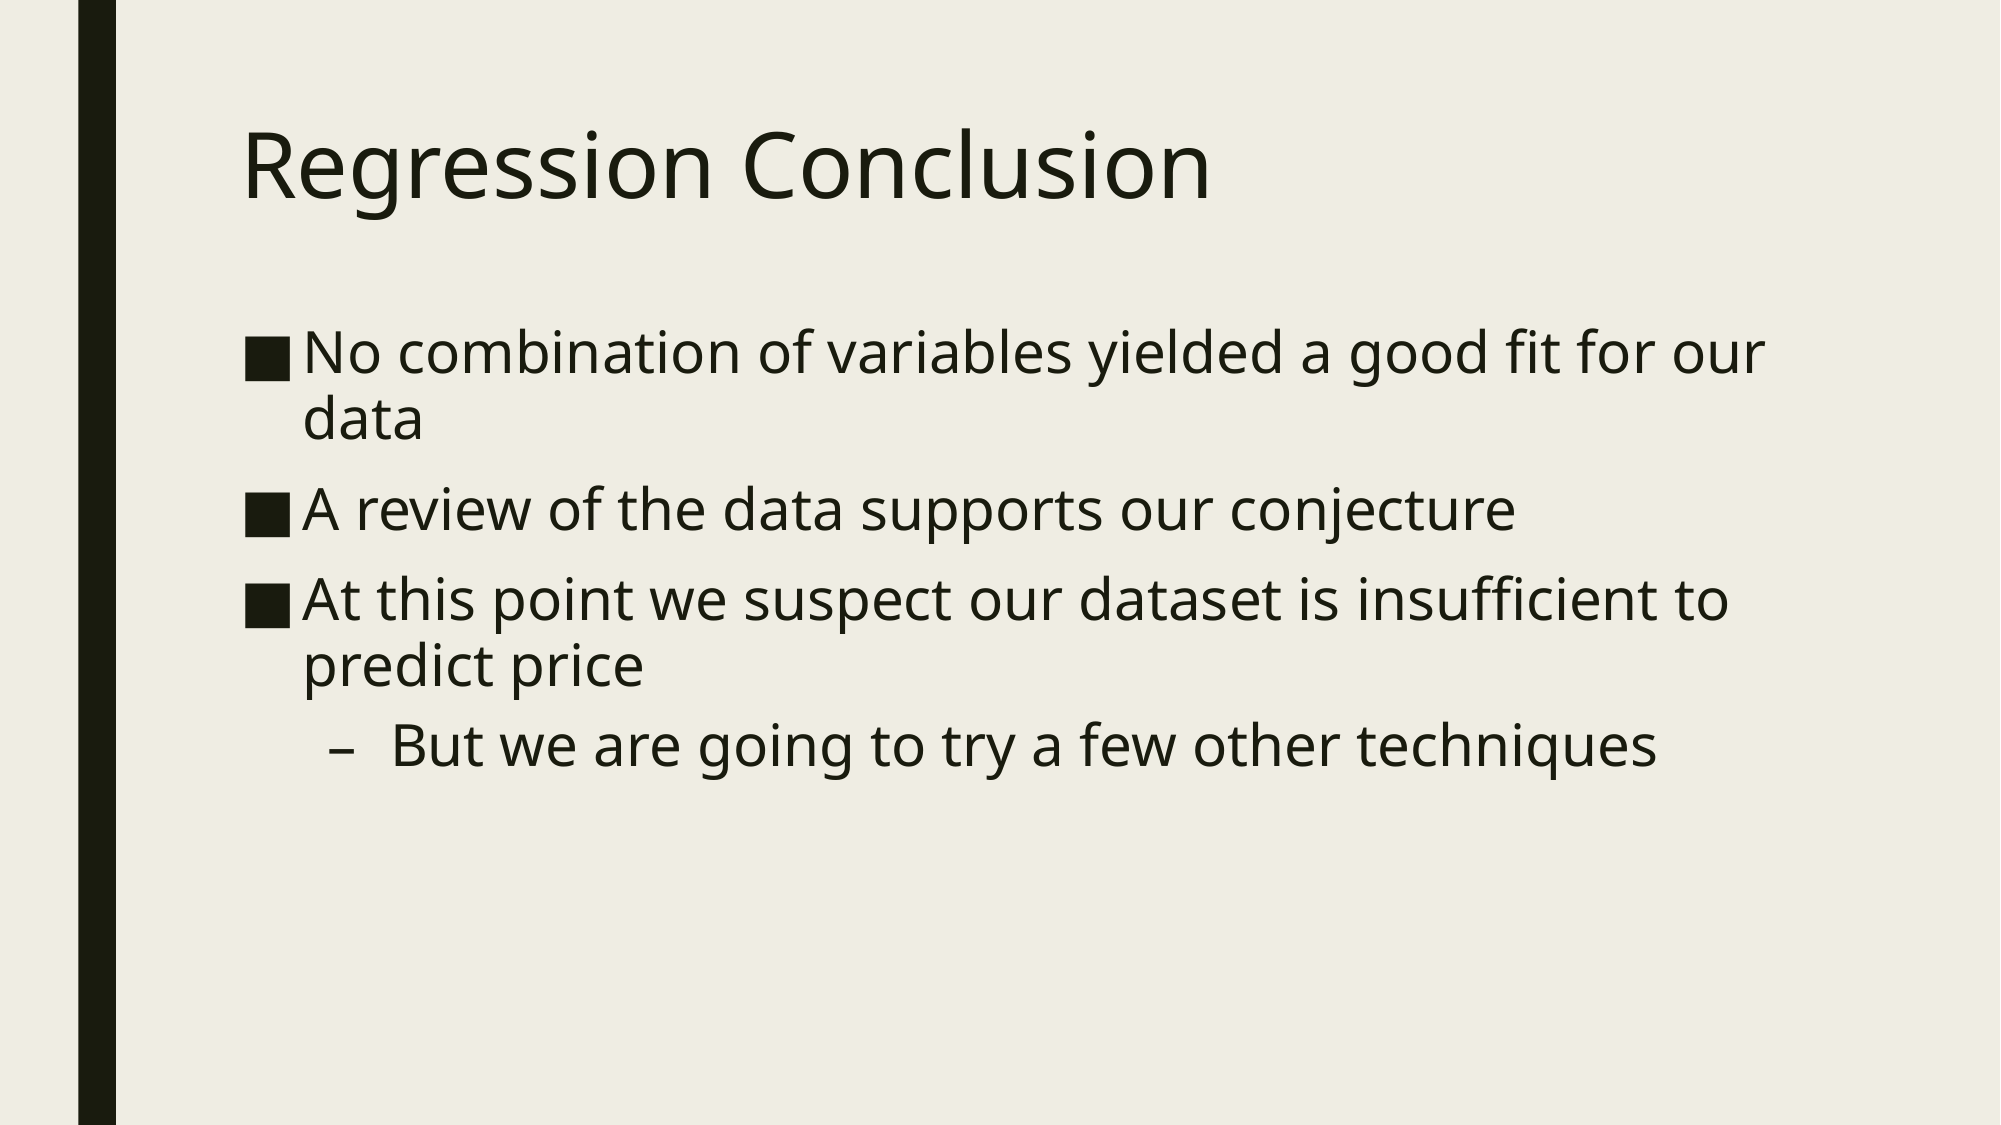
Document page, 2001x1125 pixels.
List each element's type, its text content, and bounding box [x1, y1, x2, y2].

list No combination of variables yielded a good fit for our data A review of the data supports our conjecture At this point we suspect our dataset is insufficient to predict price But we are going to try a few other techniques [225, 313, 1800, 902]
title Regression Conclusion [225, 112, 1800, 313]
